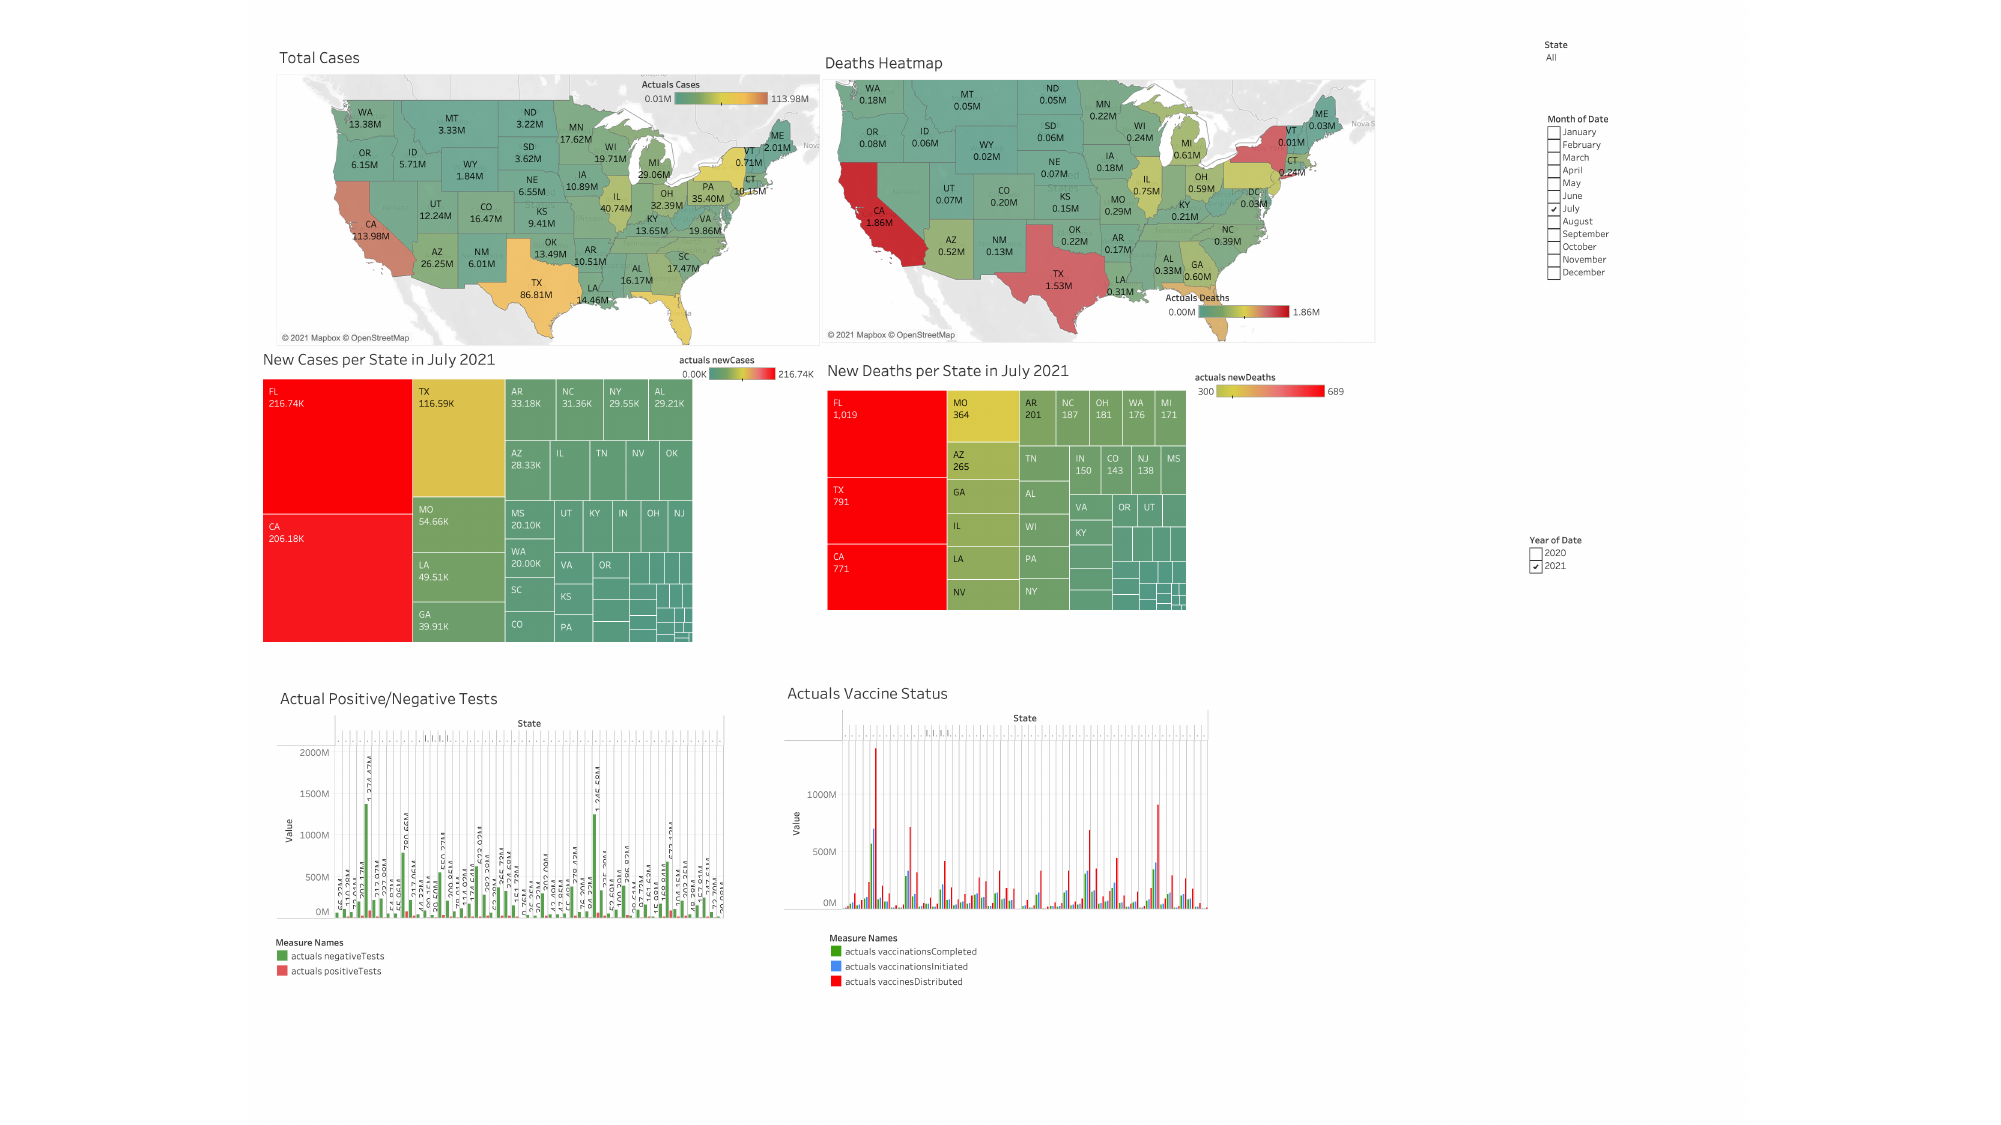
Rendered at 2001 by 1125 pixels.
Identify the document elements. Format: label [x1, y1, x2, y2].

picture [249, 0, 1750, 1125]
